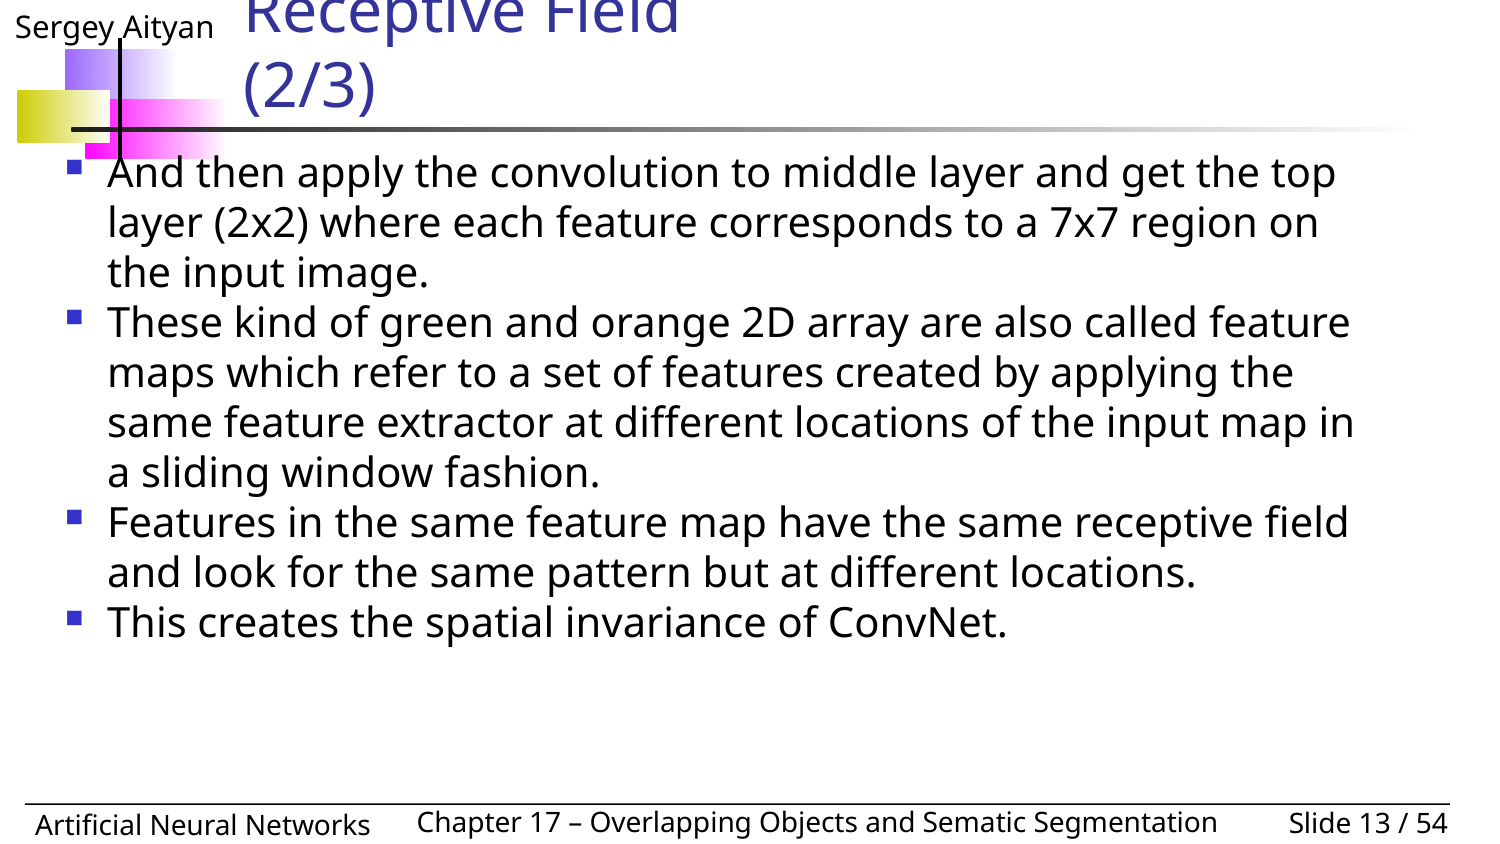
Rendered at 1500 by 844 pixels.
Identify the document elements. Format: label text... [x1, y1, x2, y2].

list And then apply the convolution to middle layer and get the top layer (2x2) where each feature corresponds to a 7x7 region on the input image. These kind of green and orange 2D array are also called feature maps which refer to a set of features created by applying the same feature extractor at different locations of the input map in a sliding window fashion. Features in the same feature map have the same receptive field and look for the same pattern but at different locations. This creates the spatial invariance of ConvNet. [50, 138, 1404, 706]
title Receptive Field (2/3) [228, 46, 1332, 128]
